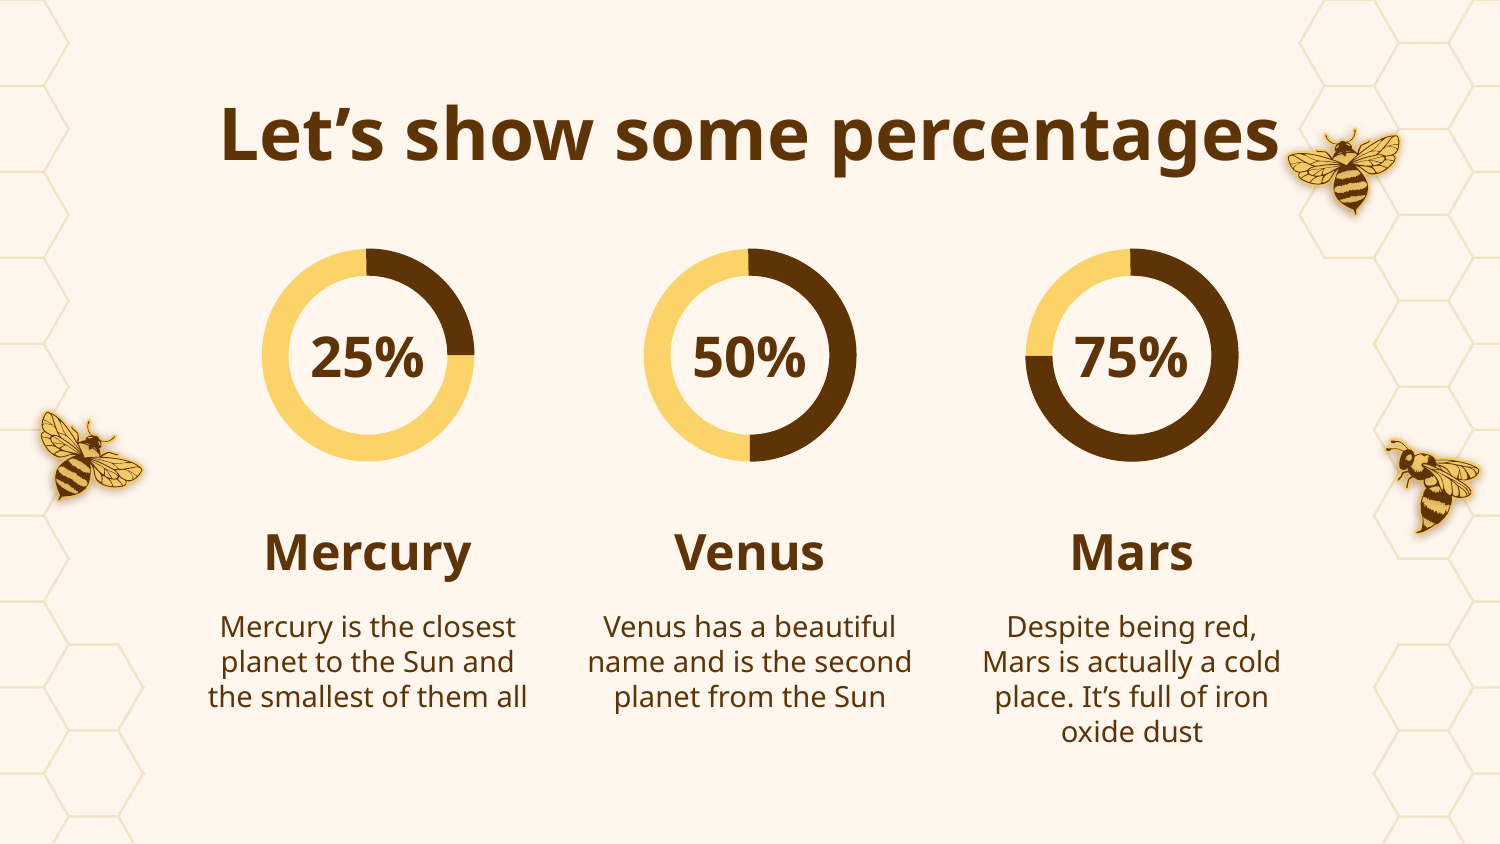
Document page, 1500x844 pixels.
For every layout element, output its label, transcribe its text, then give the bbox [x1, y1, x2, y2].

text_box Mercury is the closest planet to the Sun and the smallest of them all [189, 596, 547, 719]
text_box 50% [635, 321, 865, 389]
text_box Despite being red, Mars is actually a cold place. It’s full of iron oxide dust [953, 596, 1311, 719]
text_box Mars [953, 522, 1311, 596]
text_box Venus has a beautiful name and is the second planet from the Sun [571, 596, 929, 719]
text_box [1284, 125, 1400, 216]
text_box [650, 249, 748, 321]
text_box [650, 389, 749, 461]
text_box [1030, 389, 1234, 462]
text_box [1130, 248, 1233, 321]
text_box Venus [571, 522, 929, 596]
text_box [748, 248, 851, 321]
text_box [1032, 249, 1130, 321]
text_box [268, 389, 468, 461]
title Let’s show some percentages [118, 72, 1382, 167]
text_box 25% [253, 321, 483, 389]
text_box [268, 249, 366, 321]
text_box Mercury [189, 522, 547, 596]
text_box [366, 248, 469, 321]
text_box 75% [1017, 321, 1247, 389]
text_box [749, 389, 851, 462]
